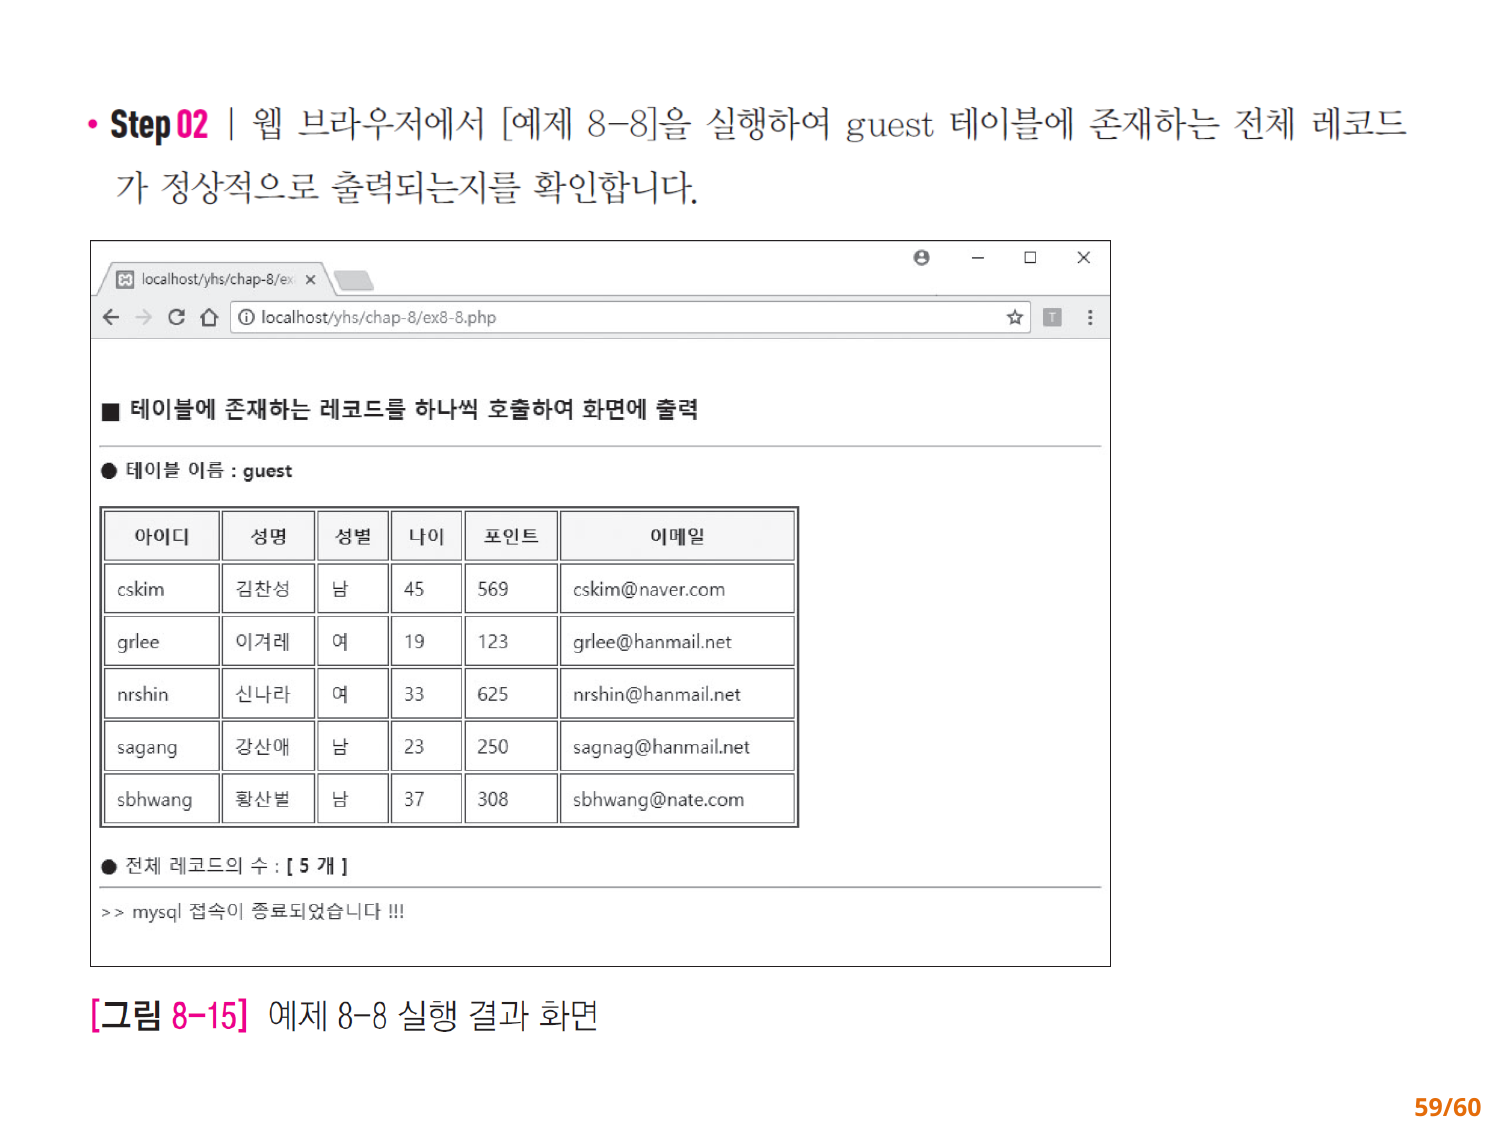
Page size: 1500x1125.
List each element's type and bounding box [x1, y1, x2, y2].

text_box [73, 89, 1427, 1044]
